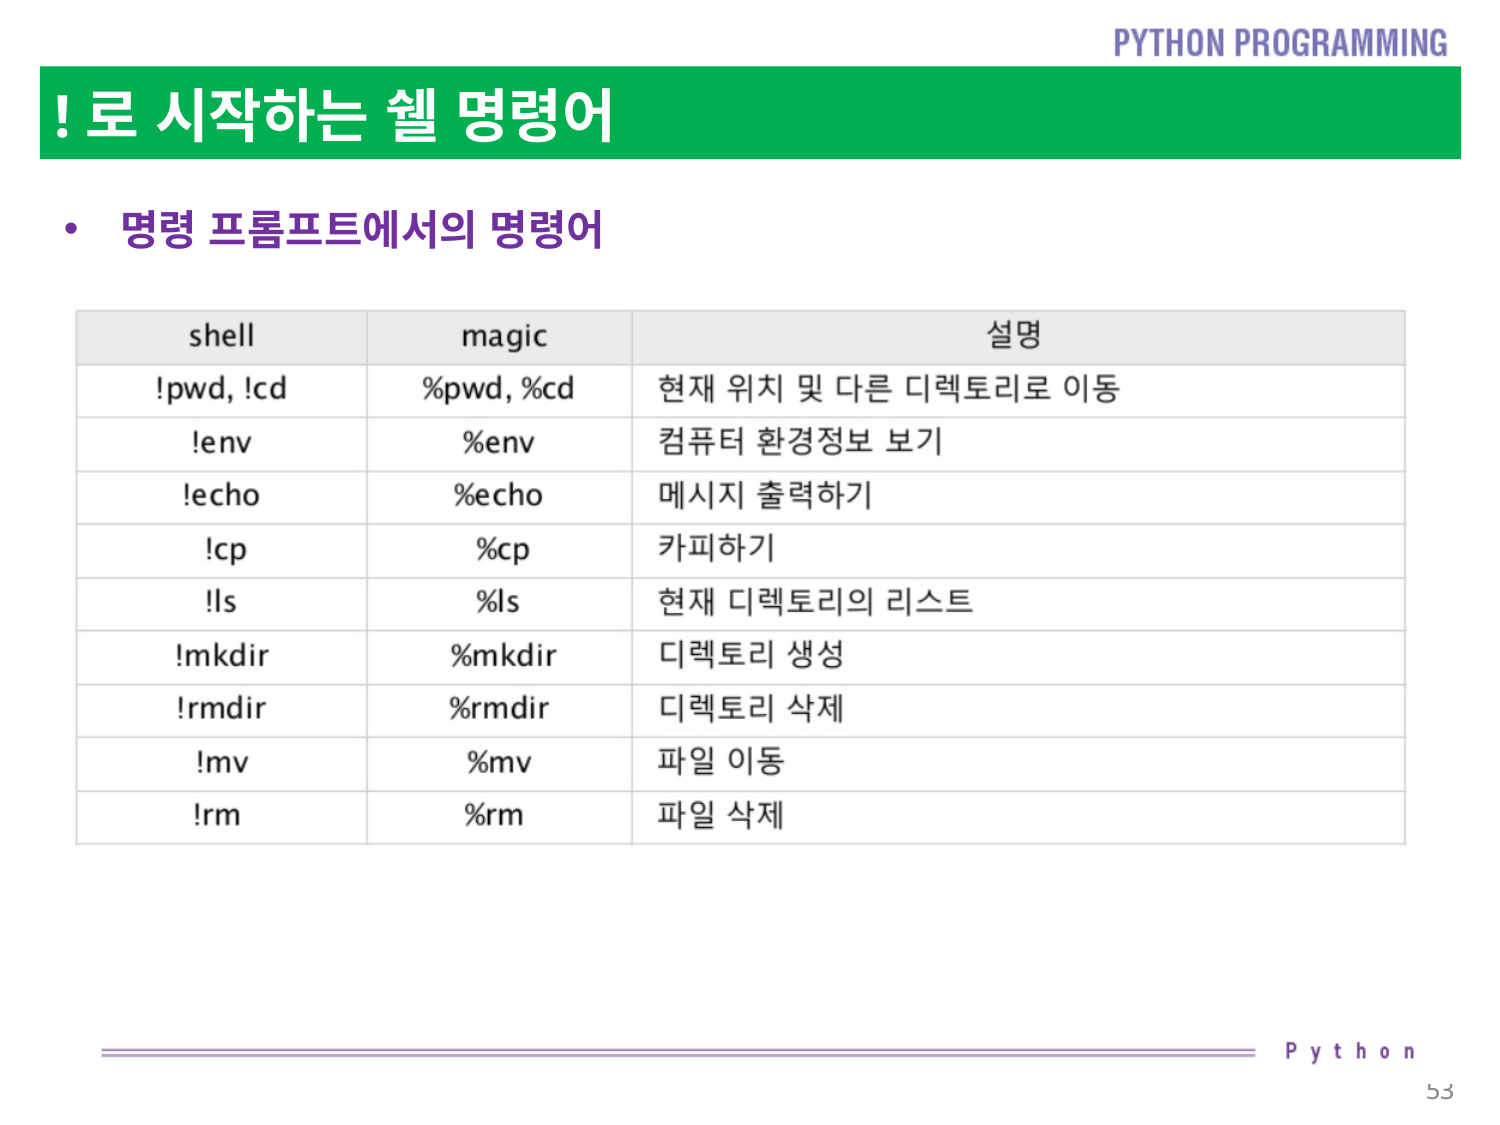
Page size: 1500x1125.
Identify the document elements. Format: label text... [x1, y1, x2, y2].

picture [1106, 13, 1462, 66]
picture [70, 302, 1413, 851]
picture [18, 1020, 1483, 1084]
list 명령 프롬프트에서의 명령어 [48, 195, 1461, 1041]
slide_number 53 [1119, 1071, 1470, 1112]
title !로 시작하는 쉘 명령어 [39, 76, 1444, 152]
